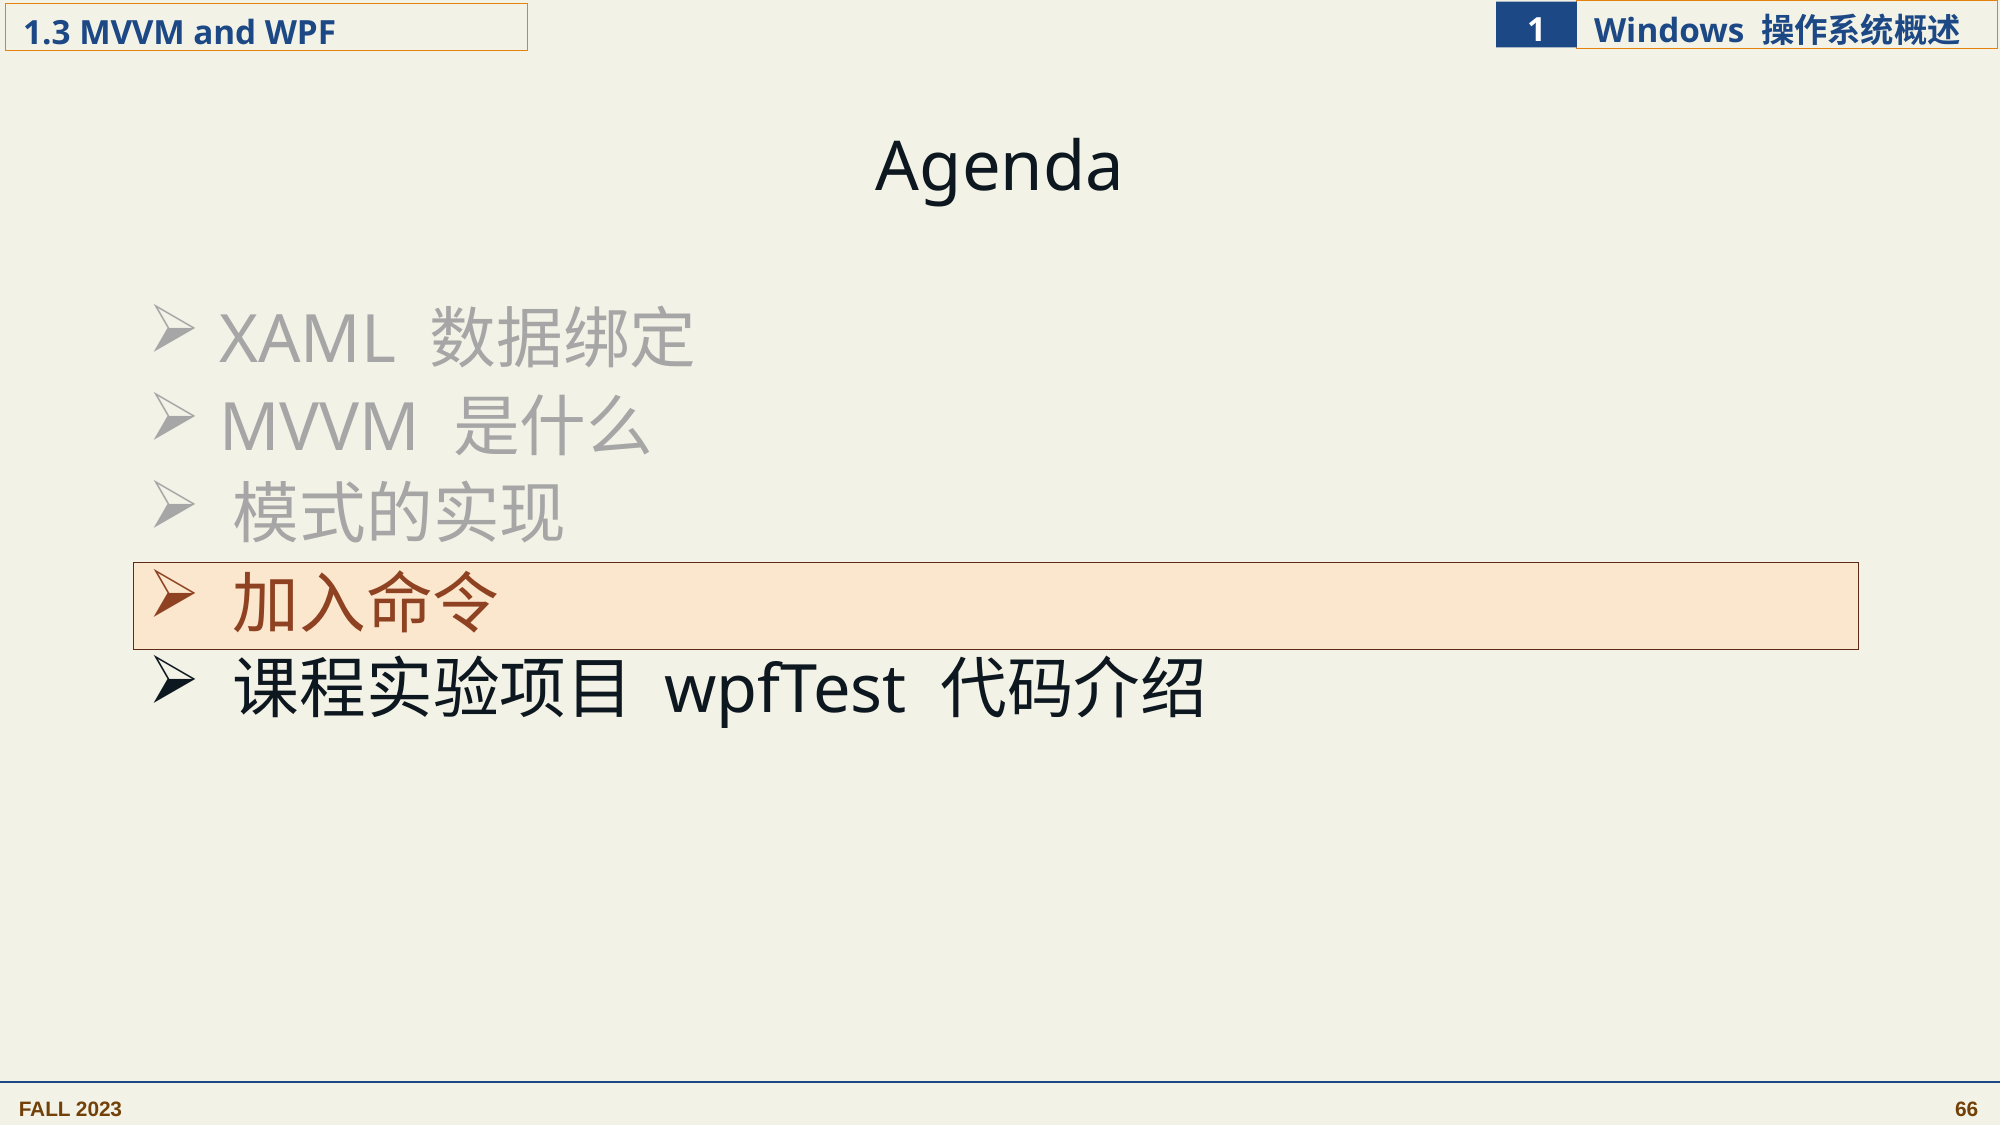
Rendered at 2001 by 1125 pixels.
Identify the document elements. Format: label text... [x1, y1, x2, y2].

text_box 加入命令 [133, 562, 1859, 650]
list XAML 数据绑定 MVVM 是什么 模式的实现 加入命令 课程实验项目 wpfTest 代码介绍 [137, 299, 1863, 1014]
title Agenda [137, 59, 1863, 278]
